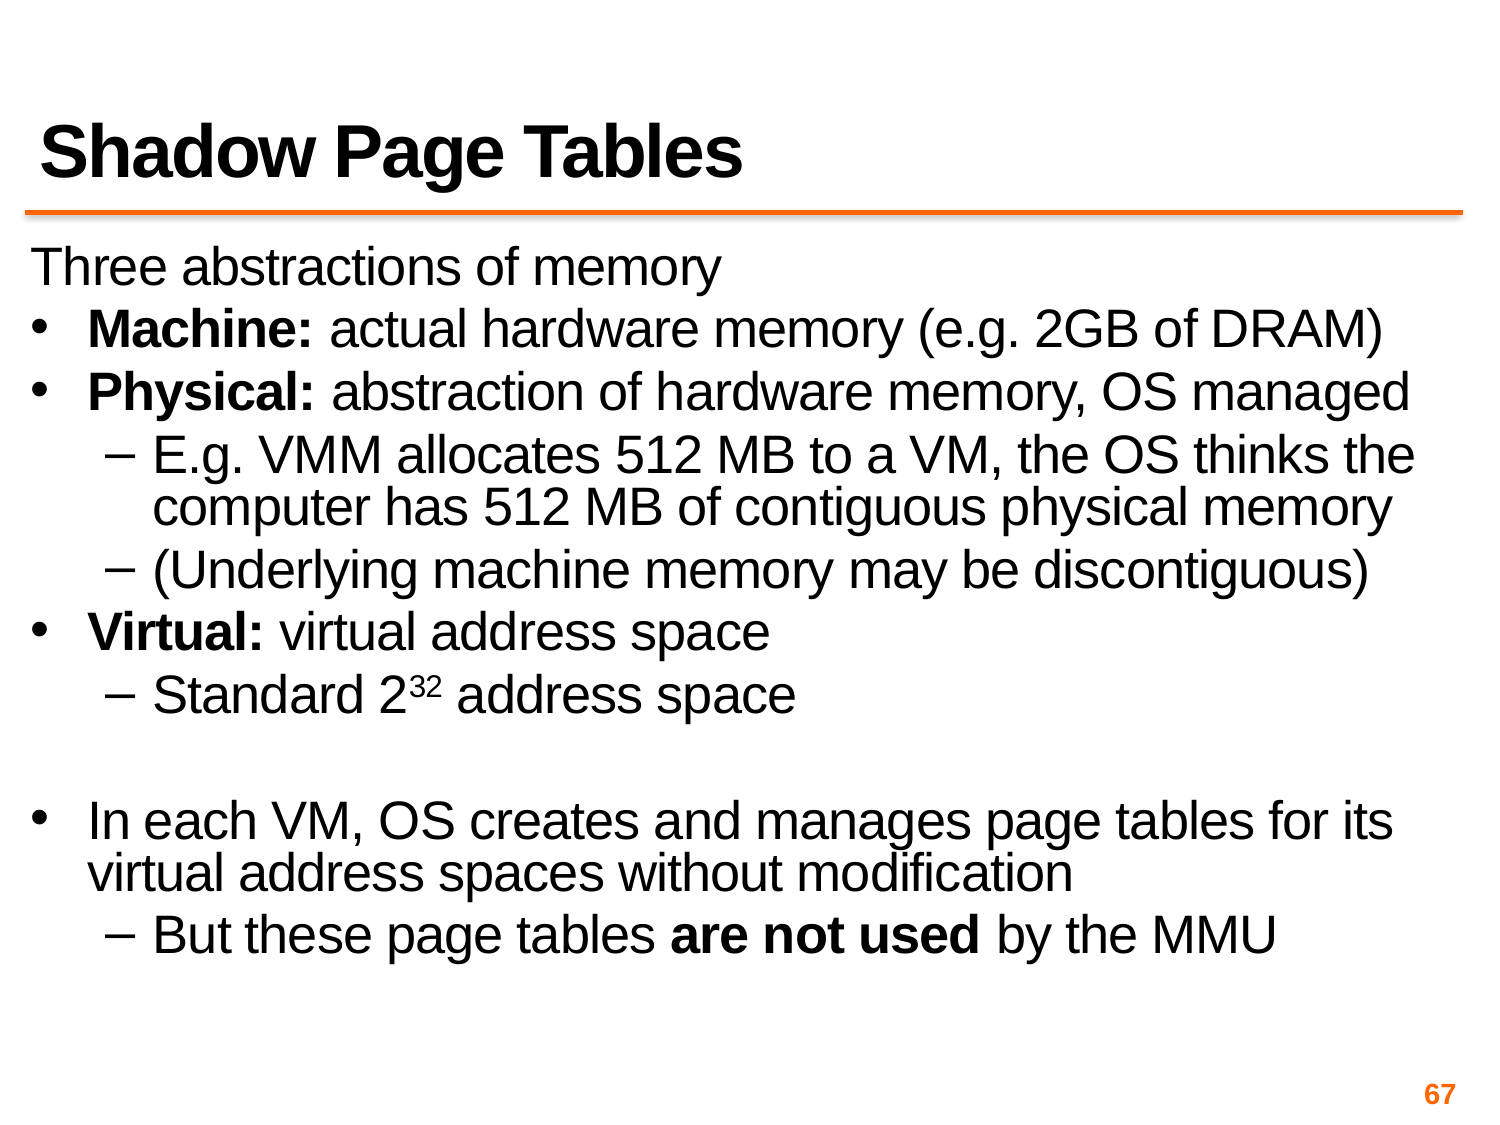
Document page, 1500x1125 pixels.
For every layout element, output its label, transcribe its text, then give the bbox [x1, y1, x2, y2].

title Shadow Page Tables [24, 24, 1463, 201]
list Three abstractions of memory Machine: actual hardware memory (e.g. 2GB of DRAM) Physical: abstraction of hardware memory, OS managed E.g. VMM allocates 512 MB to a VM, the OS thinks the computer has 512 MB of contiguous physical memory (Underlying machine memory may be discontiguous) Virtual: virtual address space Standard 232 address space In each VM, OS creates and manages page tables for its virtual address spaces without modification But these page tables are not used by the MMU [24, 237, 1463, 1063]
slide_number 67 [1112, 1074, 1463, 1110]
